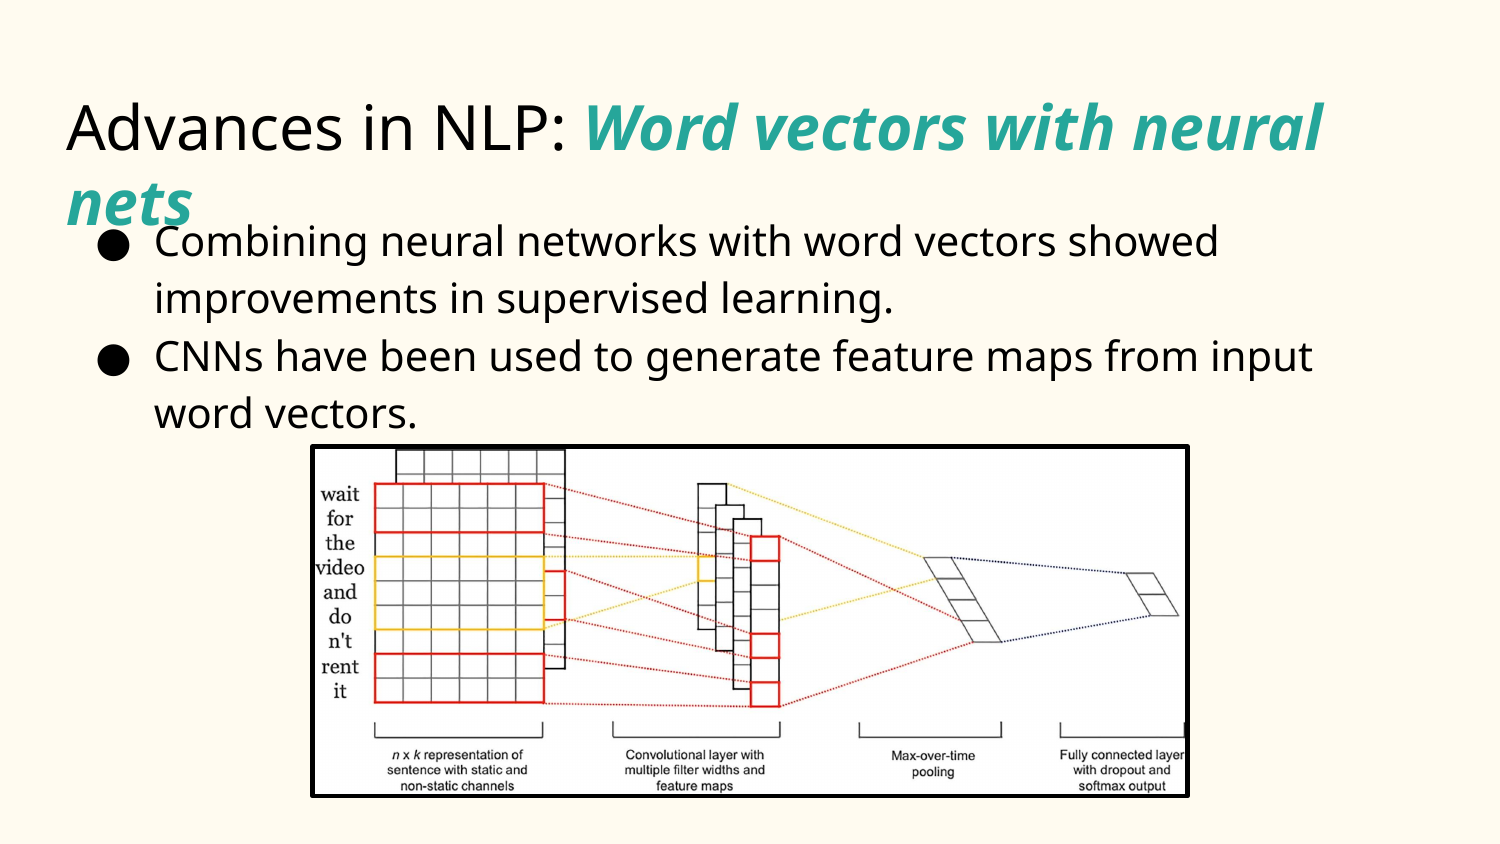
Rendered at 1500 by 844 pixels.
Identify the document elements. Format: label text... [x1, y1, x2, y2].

title Advances in NLP: Word vectors with neural nets [51, 72, 1449, 174]
list Combining neural networks with word vectors showed improvements in supervised learning. CNNs have been used to generate feature maps from input word vectors. [63, 192, 1364, 449]
picture [314, 448, 1186, 794]
